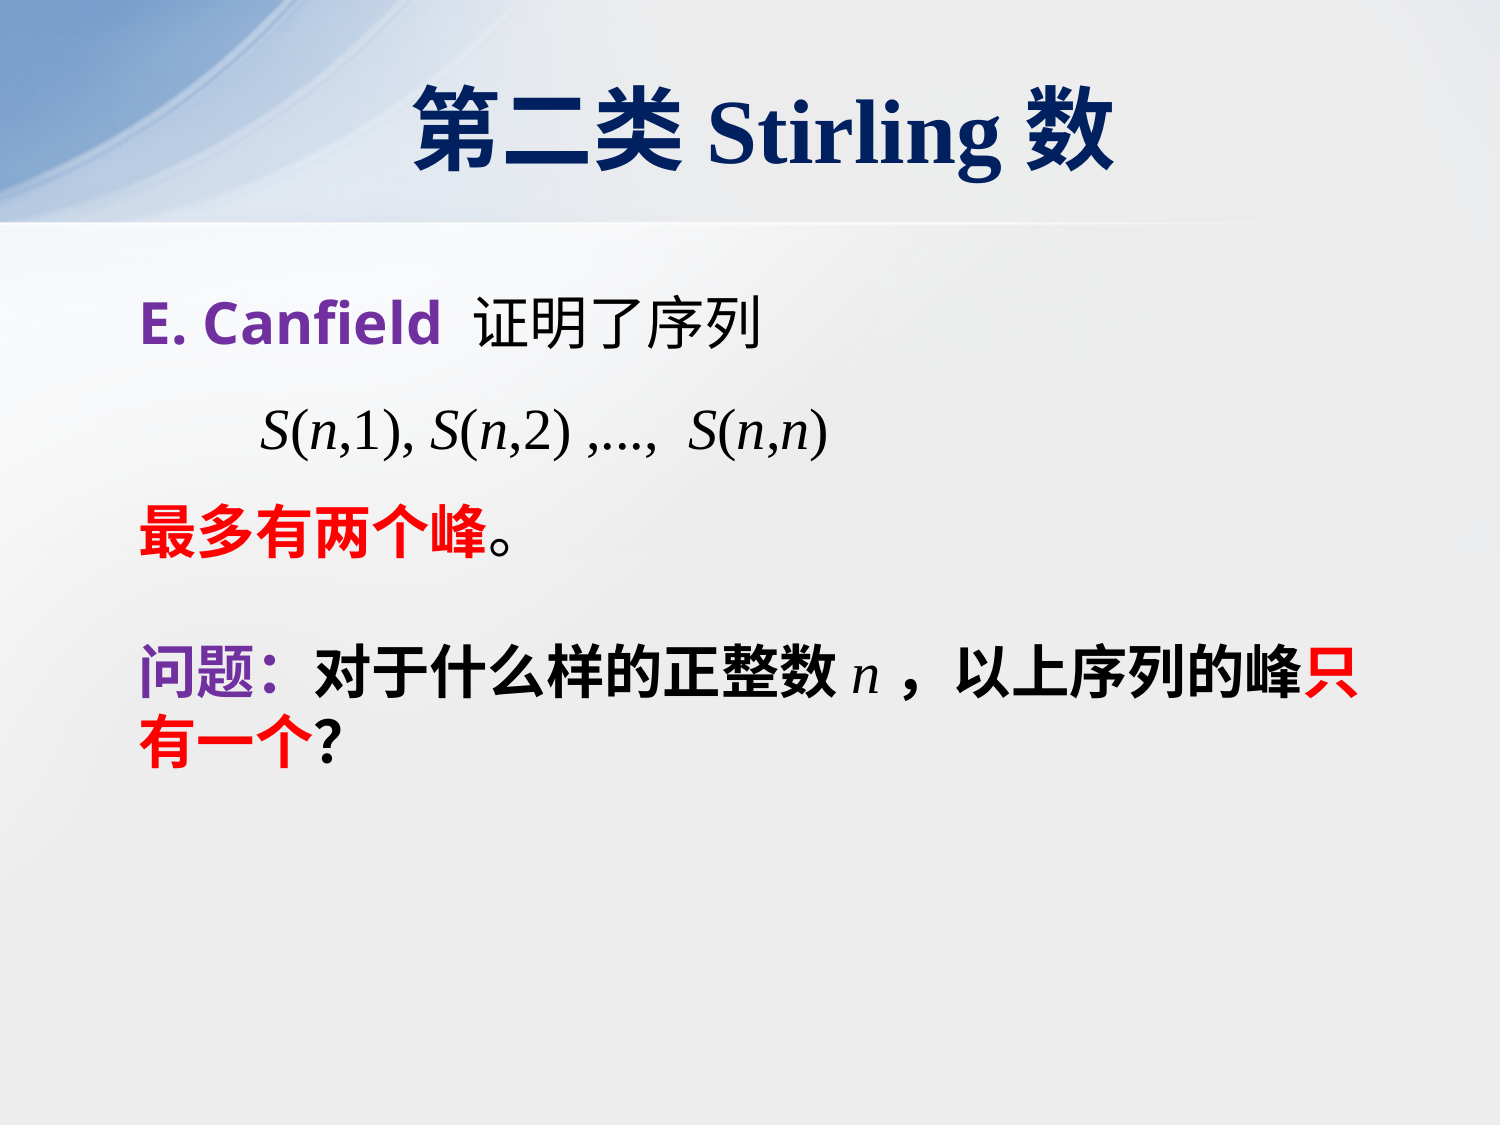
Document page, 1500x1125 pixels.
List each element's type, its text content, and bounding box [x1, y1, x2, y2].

text_box 第二类Stirling数 [88, 54, 1438, 200]
text_box E. Canﬁeld 证明了序列 S(n,1), S(n,2) ,..., S(n,n) 最多有两个峰。 问题：对于什么样的正整数n，以上序列的峰只有一个？ [123, 243, 1388, 783]
picture [0, 0, 1500, 1125]
